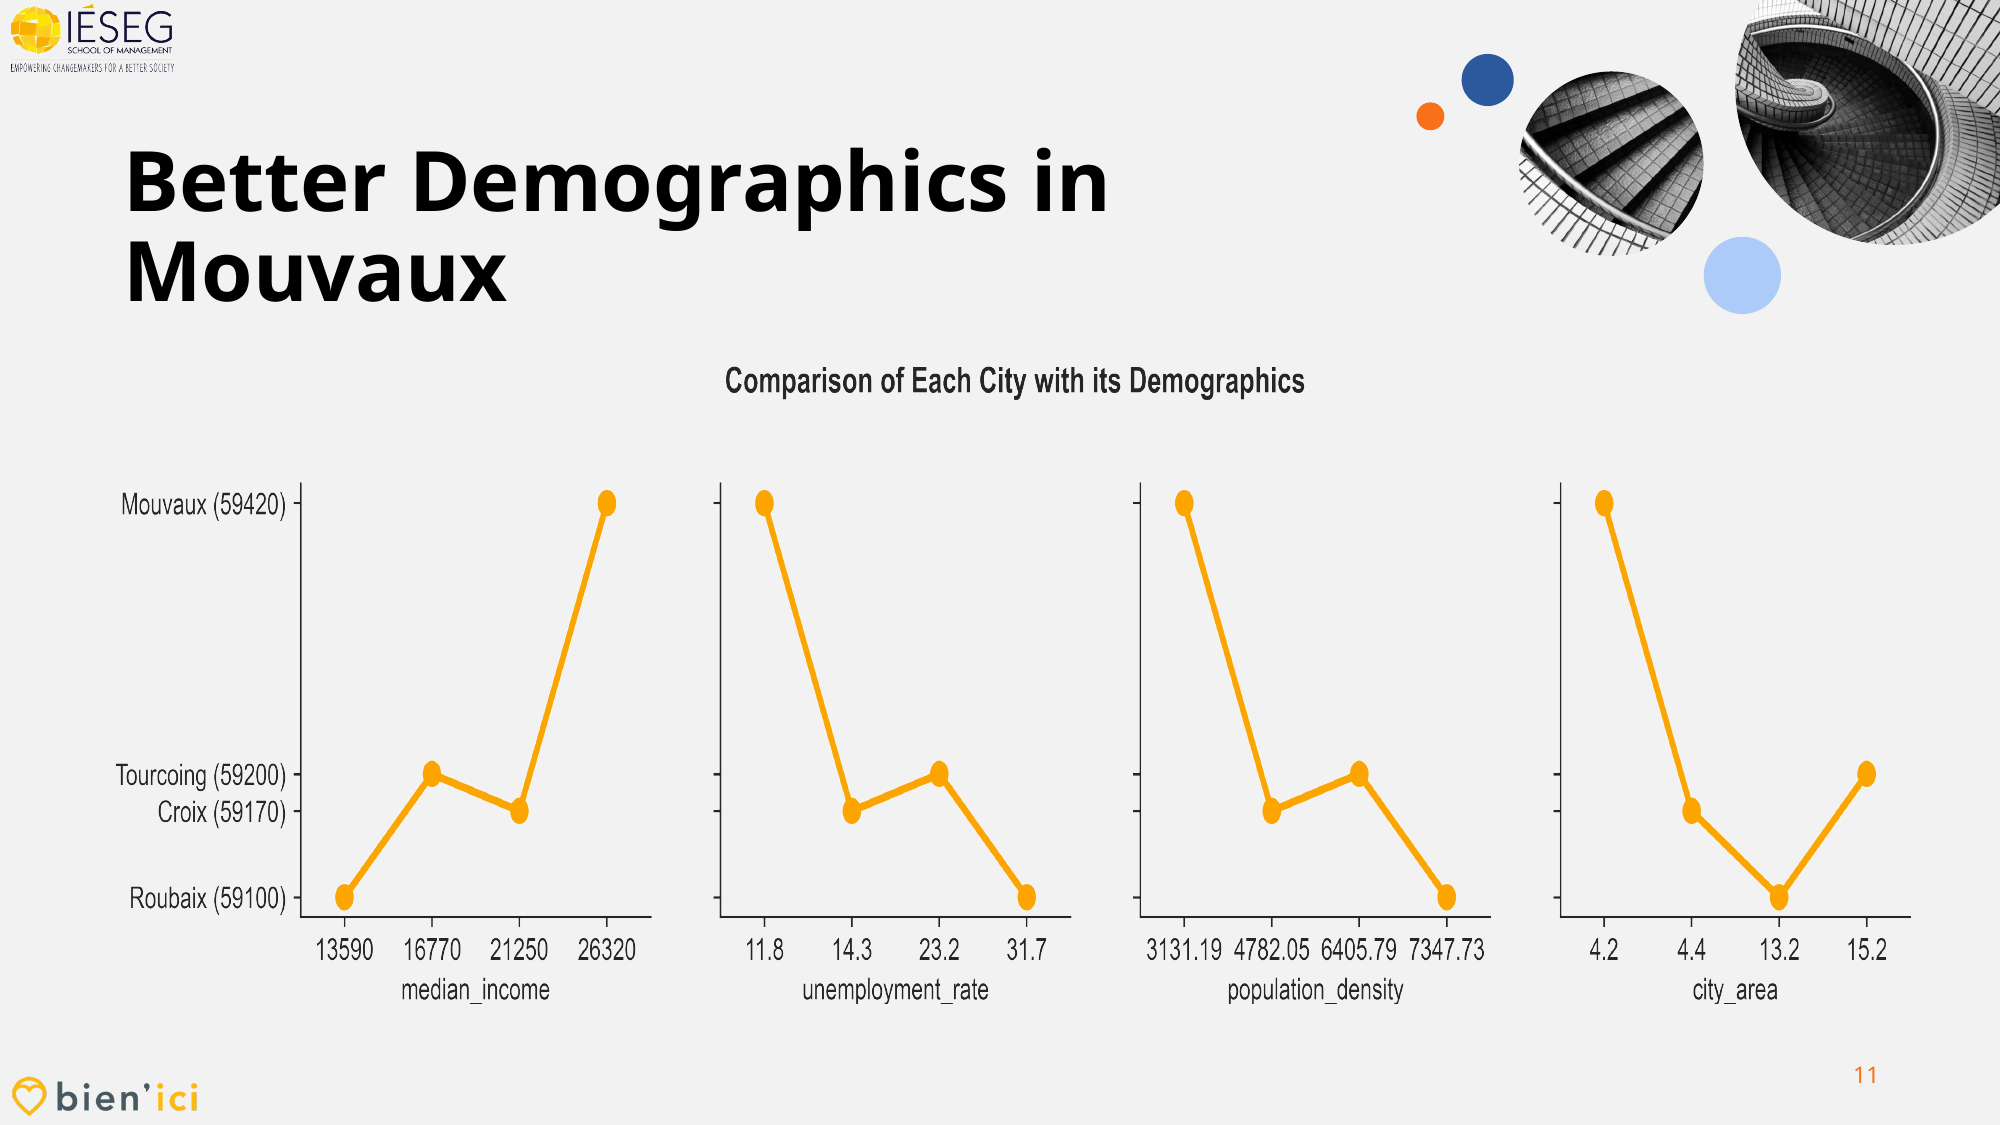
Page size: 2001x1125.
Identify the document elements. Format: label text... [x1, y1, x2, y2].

title Better Demographics in Mouvaux [108, 132, 1520, 269]
picture [1519, 0, 2000, 256]
picture [0, 1053, 226, 1125]
picture [99, 353, 1931, 1004]
picture [11, 4, 174, 72]
